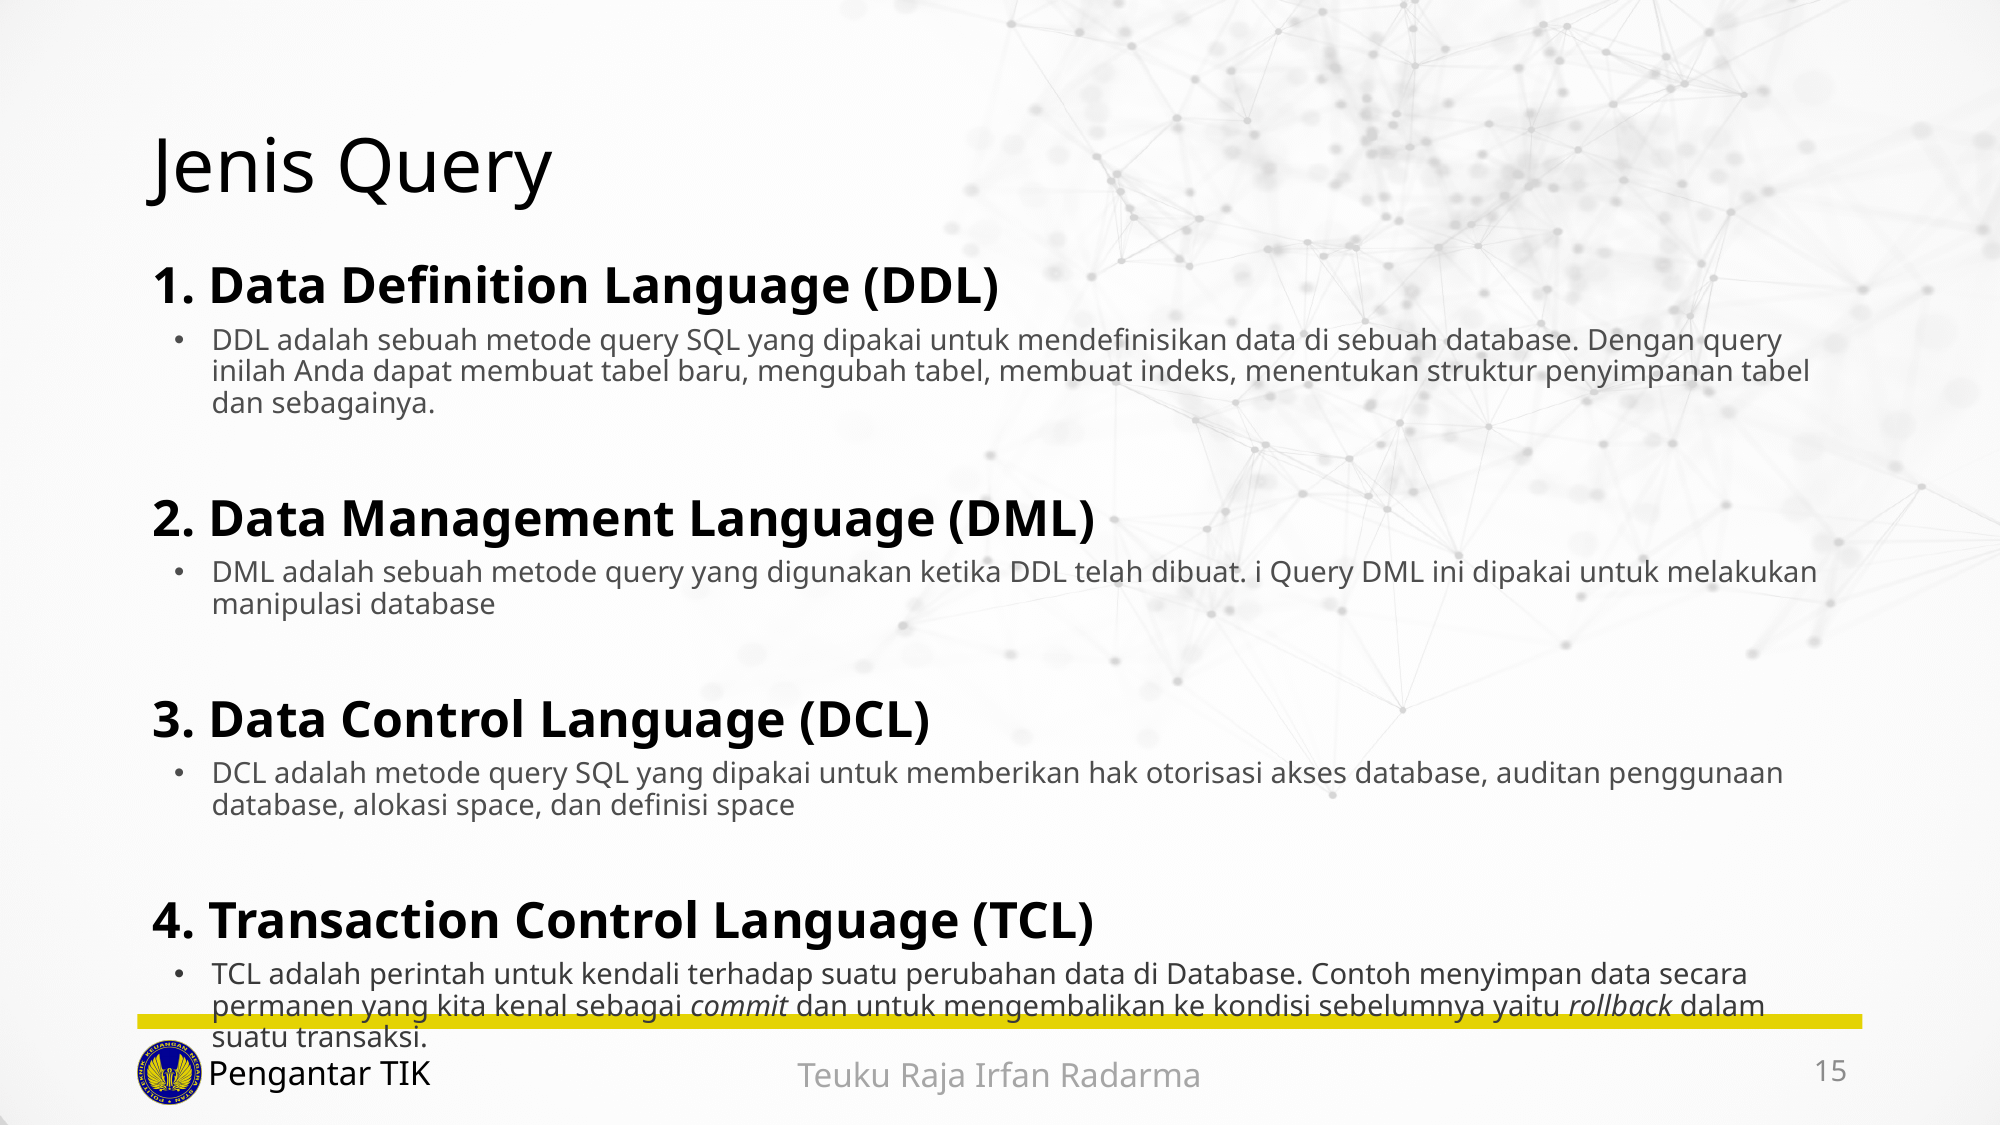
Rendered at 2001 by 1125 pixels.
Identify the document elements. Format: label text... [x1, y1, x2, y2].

title Jenis Query [137, 59, 1863, 253]
picture [137, 1062, 202, 1105]
list Data Definition Language (DDL) DDL adalah sebuah metode query SQL yang dipakai untuk mendefinisikan data di sebuah database. Dengan query inilah Anda dapat membuat tabel baru, mengubah tabel, membuat indeks, menentukan struktur penyimpanan tabel dan sebagainya. Data Management Language (DML) DML adalah sebuah metode query yang digunakan ketika DDL telah dibuat. i Query DML ini dipakai untuk melakukan manipulasi database Data Control Language (DCL) DCL adalah metode query SQL yang dipakai untuk memberikan hak otorisasi akses database, auditan penggunaan database, alokasi space, dan definisi space Transaction Control Language (TCL) TCL adalah perintah untuk kendali terhadap suatu perubahan data di Database. Contoh menyimpan data secara permanen yang kita kenal sebagai commit dan untuk mengembalikan ke kondisi sebelumnya yaitu rollback dalam suatu transaksi. [137, 253, 1863, 1062]
slide_number 15 [1412, 1062, 1863, 1103]
